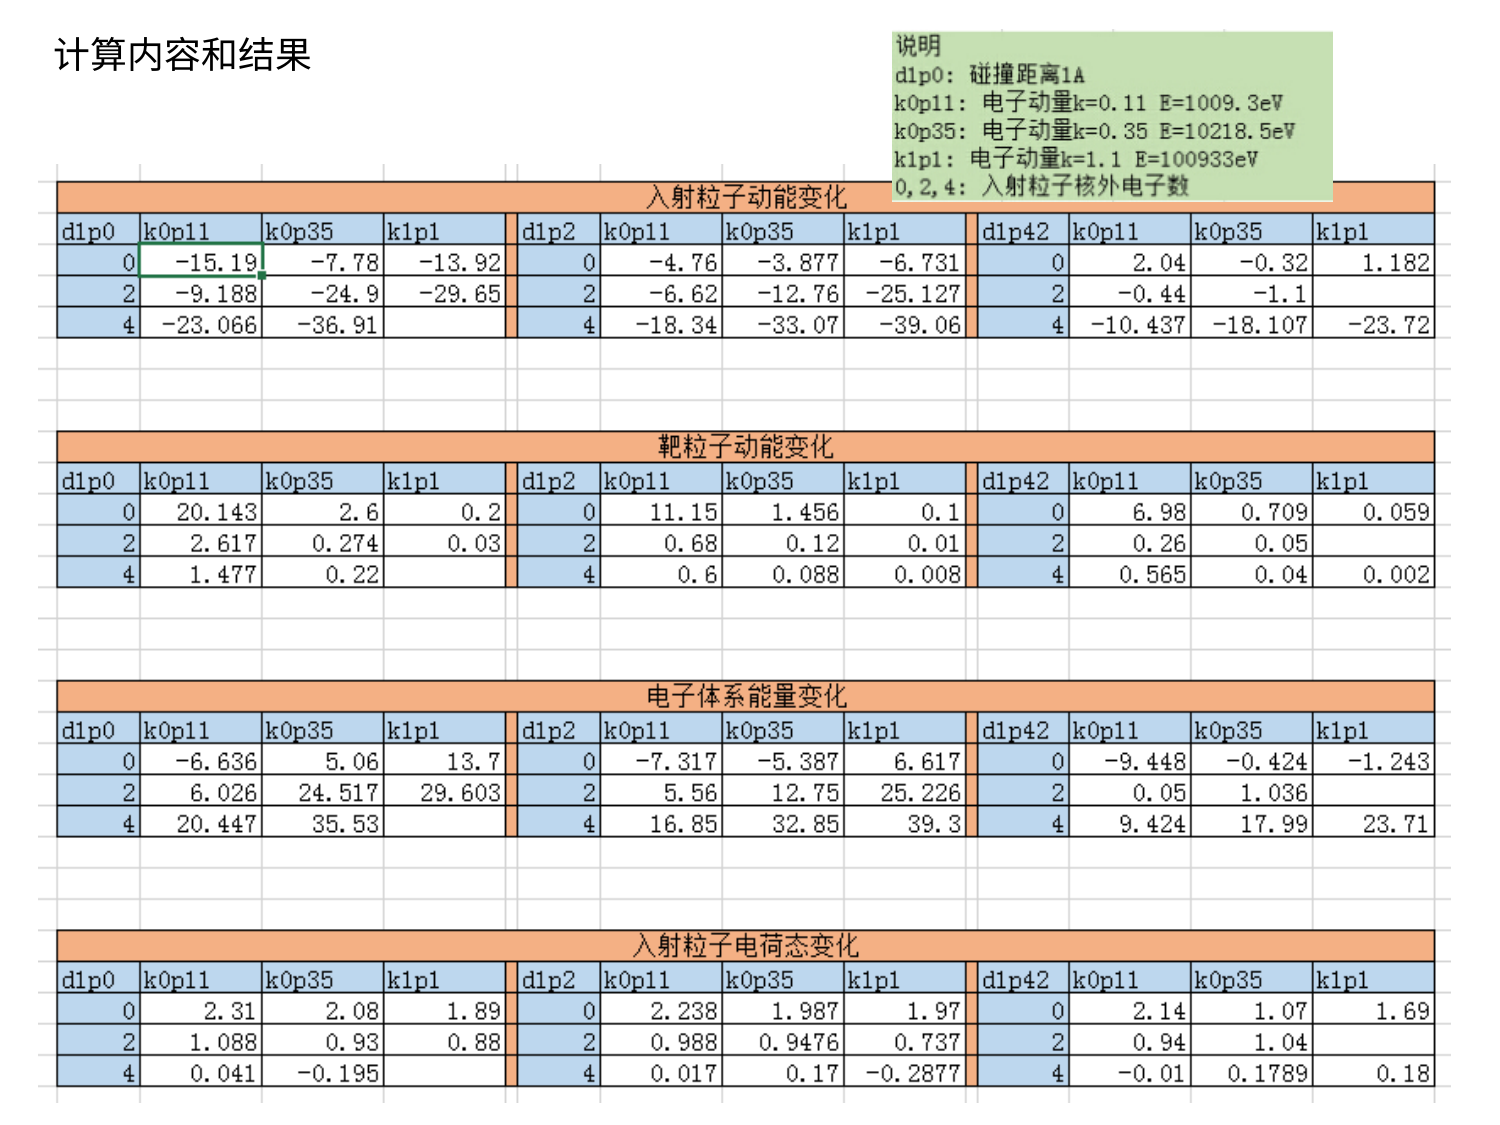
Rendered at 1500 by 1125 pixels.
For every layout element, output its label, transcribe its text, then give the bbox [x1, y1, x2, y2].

picture [38, 29, 1451, 1103]
title 计算内容和结果 [38, 29, 599, 85]
